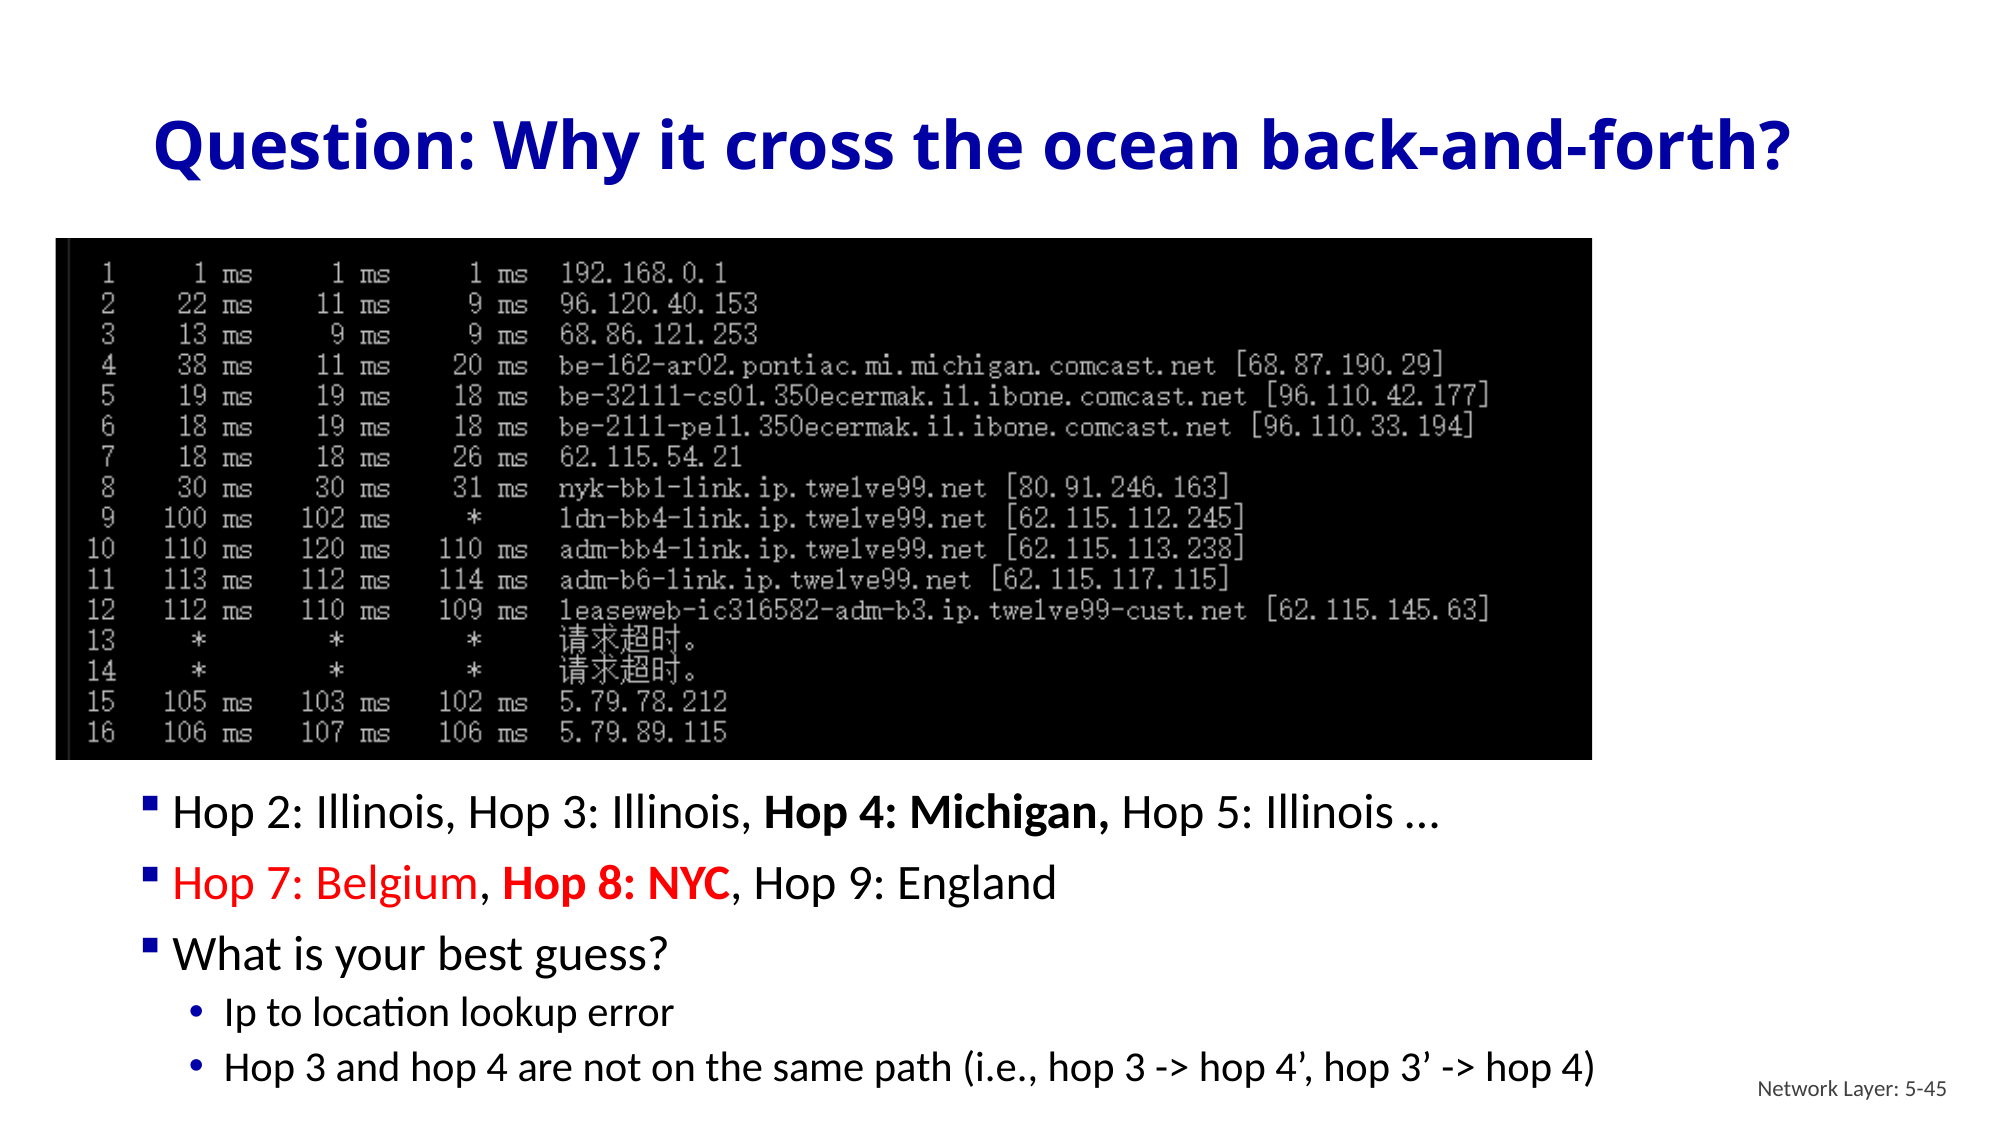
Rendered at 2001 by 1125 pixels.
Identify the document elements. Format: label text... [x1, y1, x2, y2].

slide_number Network Layer: 5-45 [1512, 1056, 1963, 1117]
list Hop 2: Illinois, Hop 3: Illinois, Hop 4: Michigan, Hop 5: Illinois … Hop 7: Belgium, Hop 8: NYC, Hop 9: England What is your best guess? Ip to location lookup error Hop 3 and hop 4 are not on the same path (i.e., hop 3 -> hop 4’, hop 3’ -> hop 4) [104, 778, 1830, 1099]
picture [55, 238, 1593, 760]
title Question: Why it cross the ocean back-and-forth? [137, 74, 1863, 221]
